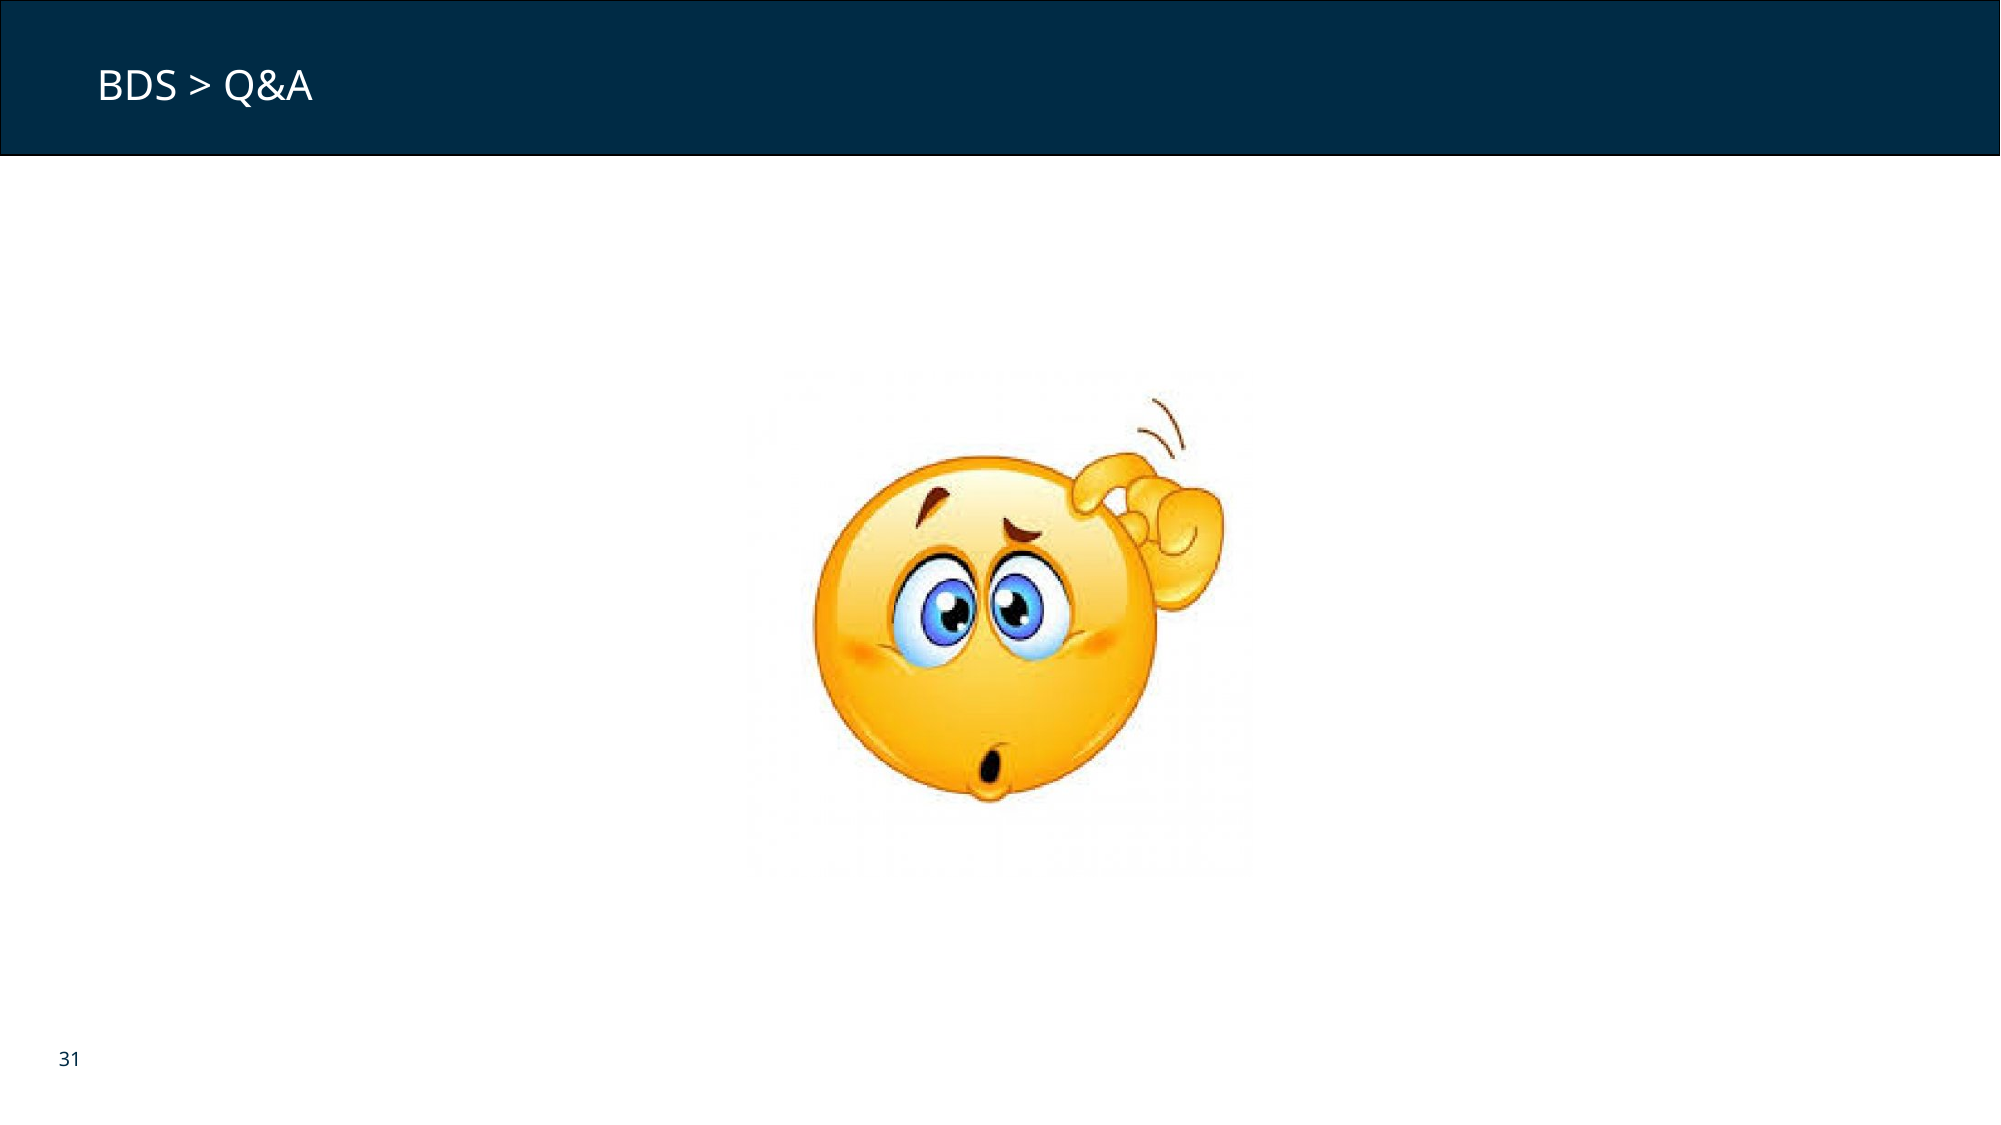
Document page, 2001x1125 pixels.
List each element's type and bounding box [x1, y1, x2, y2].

text_box [0, 0, 2000, 156]
picture [747, 371, 1253, 877]
